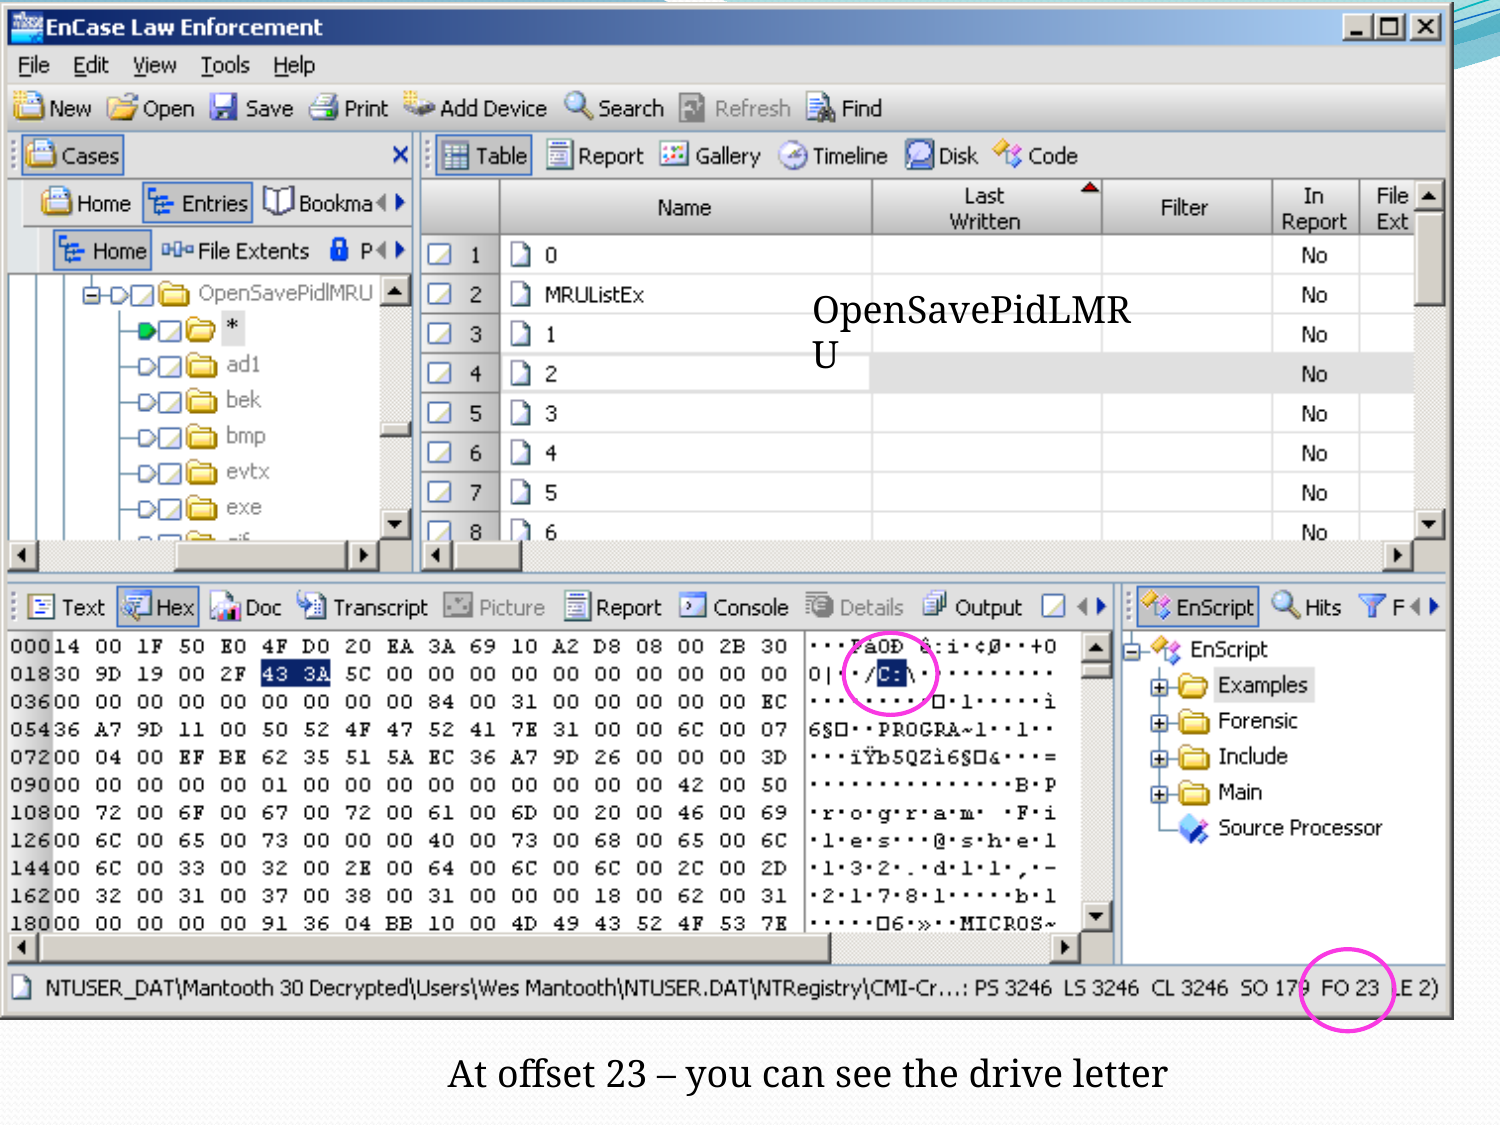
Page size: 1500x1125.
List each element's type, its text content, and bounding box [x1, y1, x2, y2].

text_box At offset 23 – you can see the drive letter [374, 1042, 1243, 1103]
picture [0, 2, 1454, 1021]
